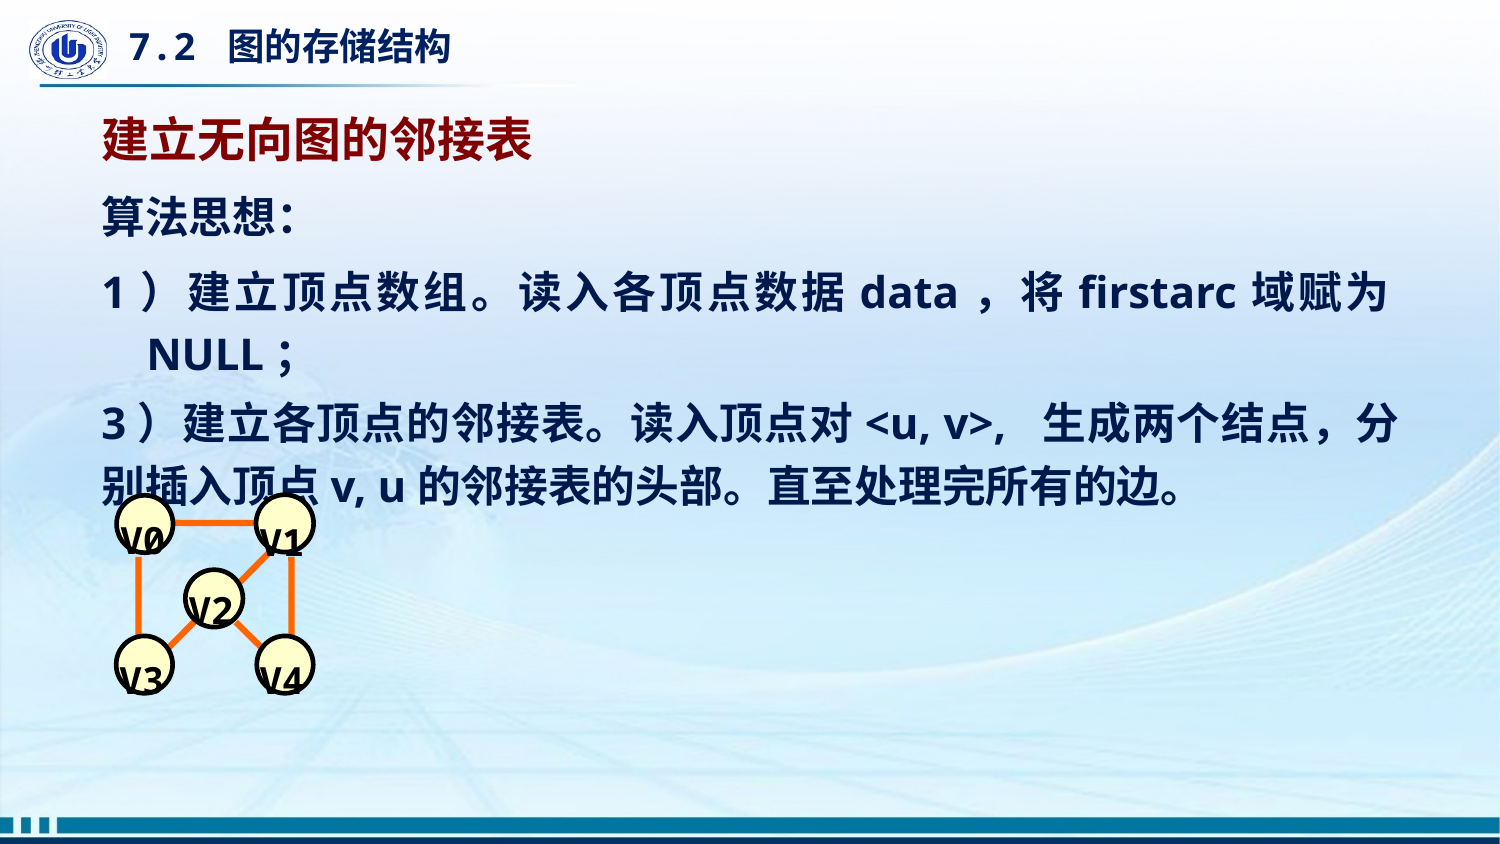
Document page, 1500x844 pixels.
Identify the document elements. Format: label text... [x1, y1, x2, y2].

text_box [104, 491, 325, 694]
picture [0, 0, 1500, 844]
title 7.2 图的存储结构 [122, 28, 913, 69]
list 建立无向图的邻接表 算法思想： 1）建立顶点数组。读入各顶点数据data，将firstarc域赋为NULL； 3）建立各顶点的邻接表。读入顶点对<u, v>, 生成两个结点，分别插入顶点v, u的邻接表的头部。直至处理完所有的边。 [86, 97, 1415, 768]
